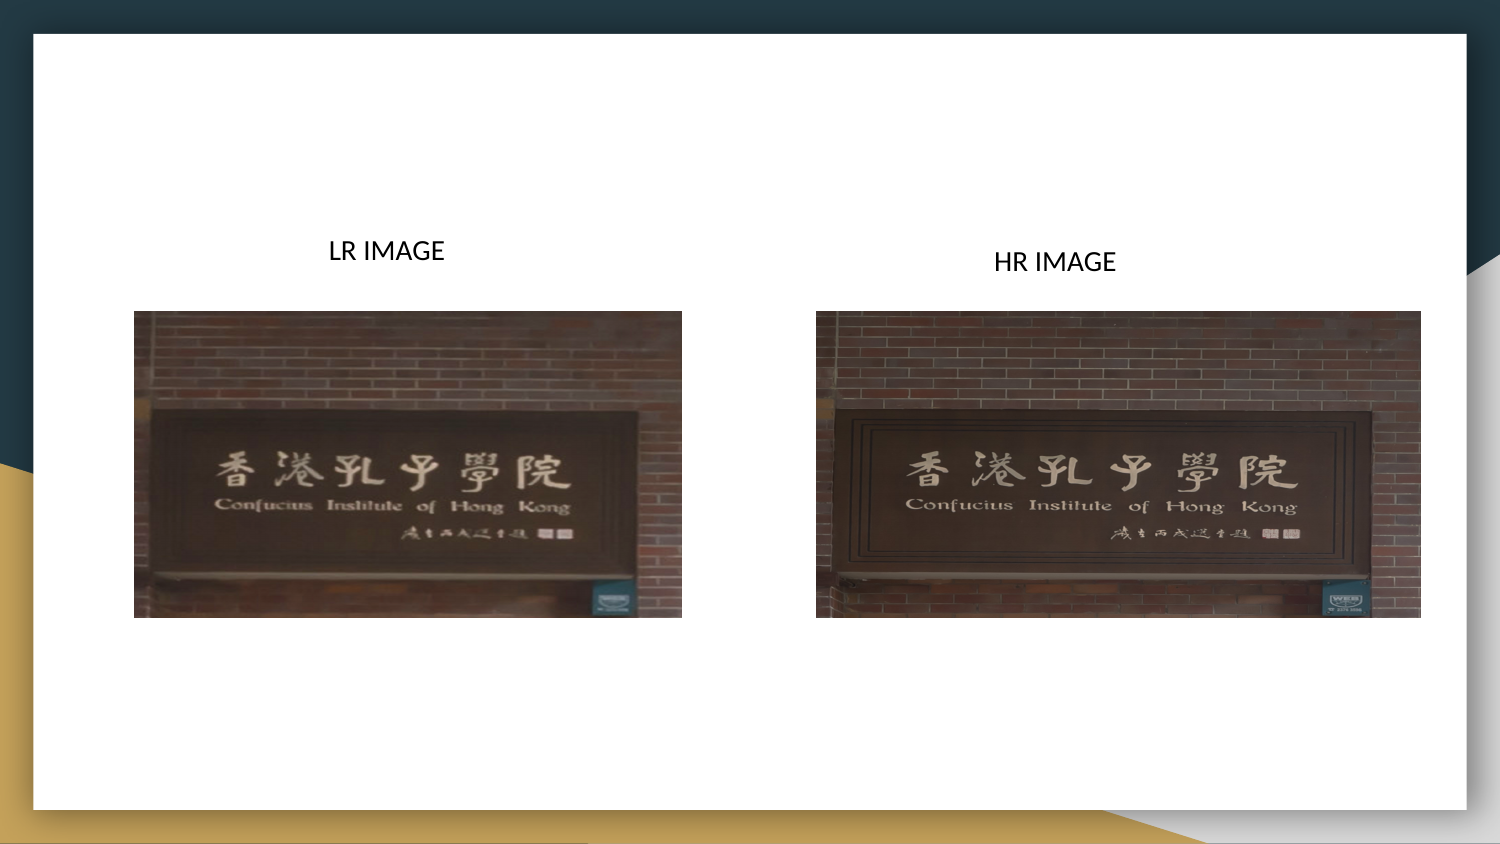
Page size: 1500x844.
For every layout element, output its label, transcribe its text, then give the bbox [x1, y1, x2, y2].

text_box HR IMAGE [979, 227, 1238, 285]
text_box LR IMAGE [313, 216, 574, 287]
picture [134, 311, 682, 618]
picture [816, 311, 1421, 618]
